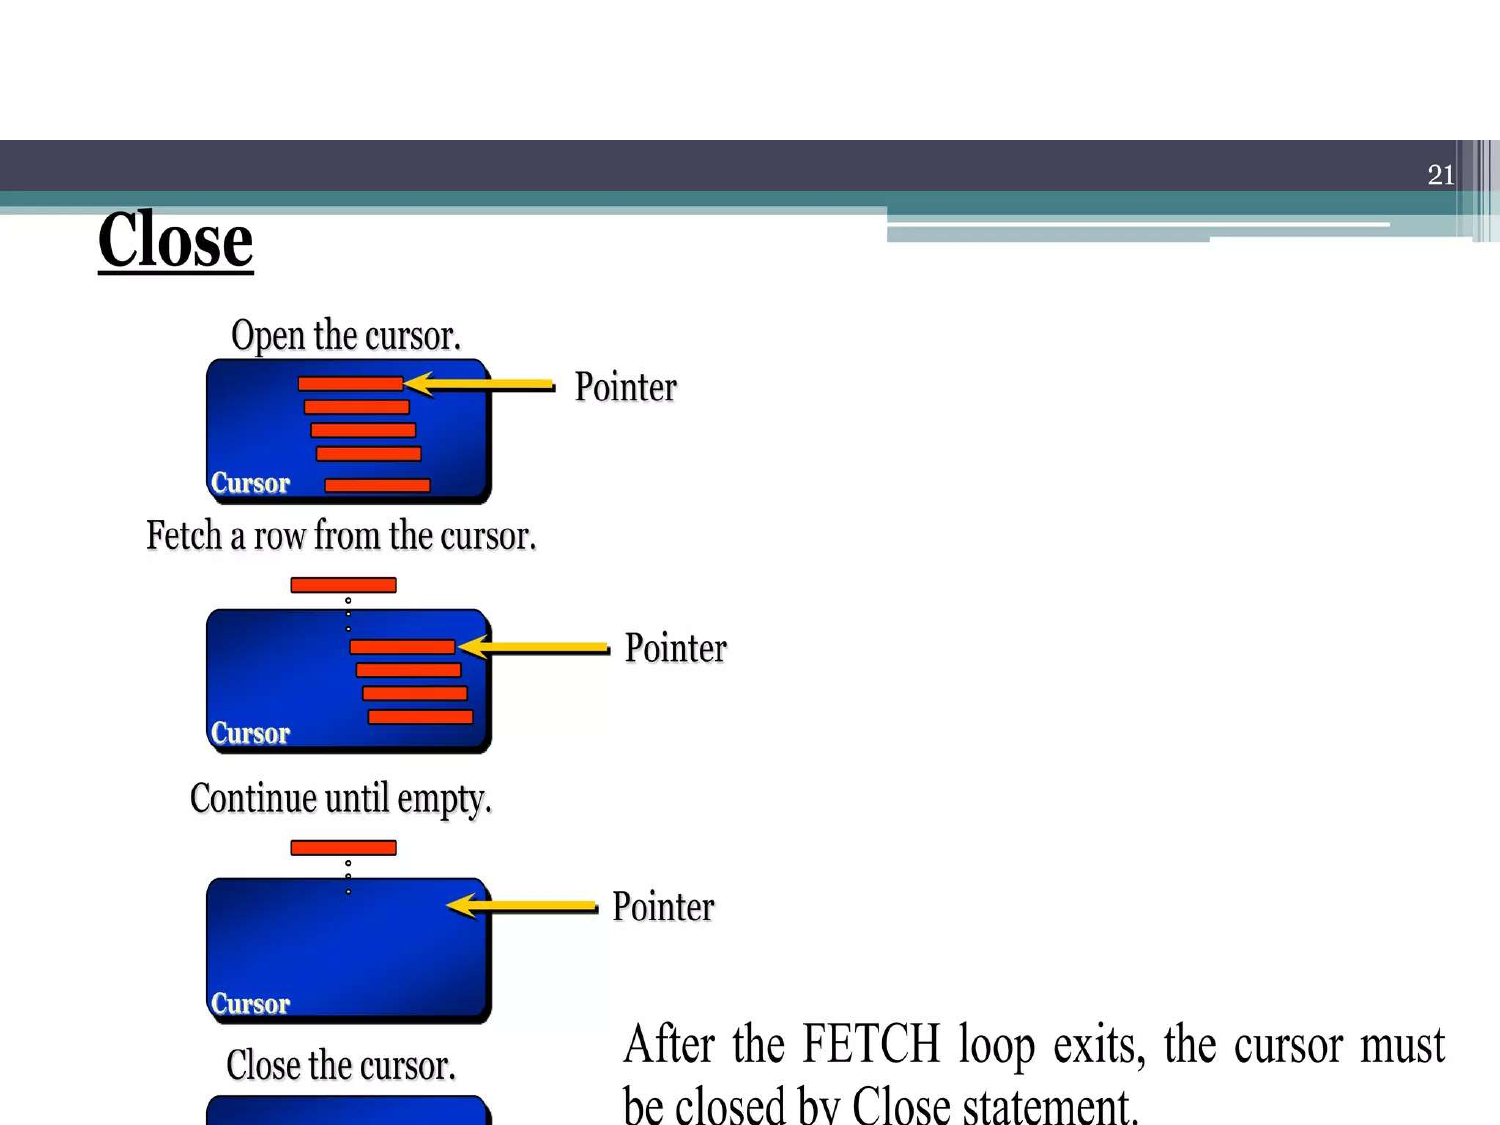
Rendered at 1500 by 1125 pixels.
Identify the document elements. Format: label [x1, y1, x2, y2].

picture [0, 140, 1500, 1125]
